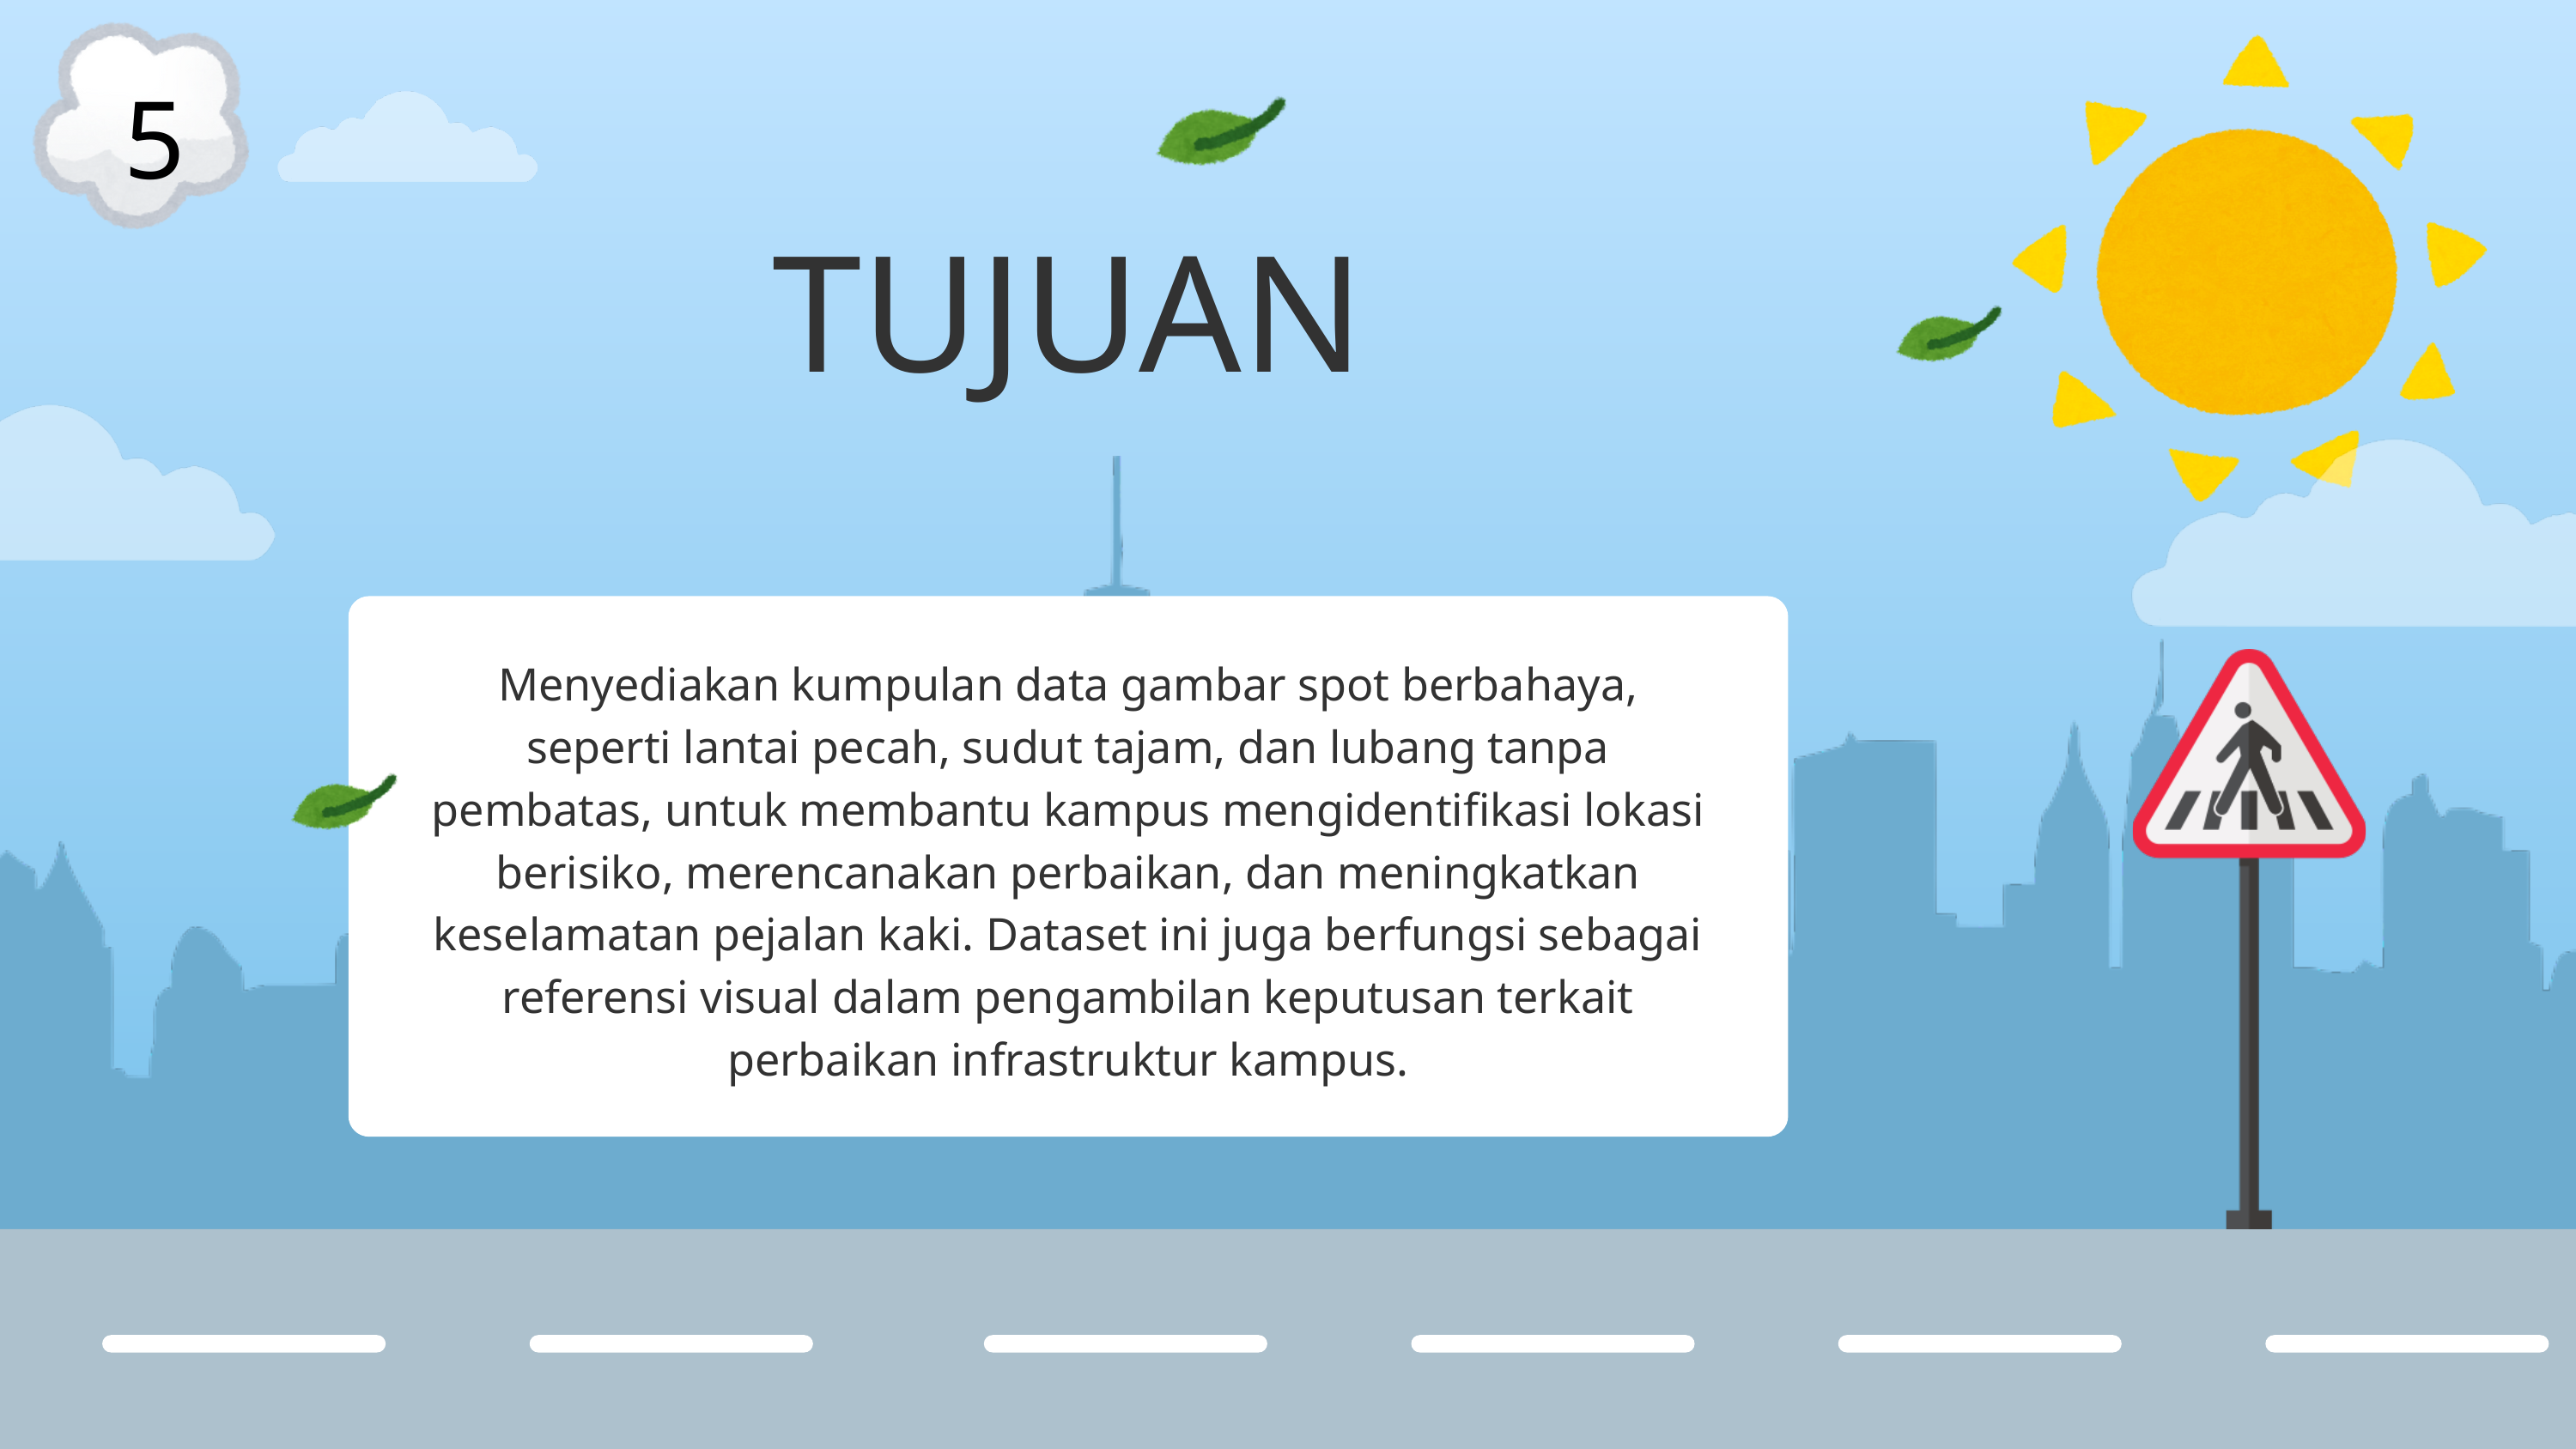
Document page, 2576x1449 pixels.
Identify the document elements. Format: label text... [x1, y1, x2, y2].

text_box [0, 1228, 2576, 1449]
text_box [1155, 57, 1298, 182]
text_box [2127, 427, 2576, 627]
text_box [348, 596, 1789, 1137]
text_box [1895, 273, 2012, 375]
text_box [0, 456, 2576, 1227]
text_box TUJUAN [348, 266, 1789, 405]
text_box [0, 395, 276, 561]
text_box [275, 85, 538, 182]
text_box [32, 21, 251, 230]
text_box [2132, 649, 2366, 1227]
text_box [2011, 34, 2488, 502]
text_box [290, 741, 343, 843]
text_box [101, 1334, 2549, 1353]
